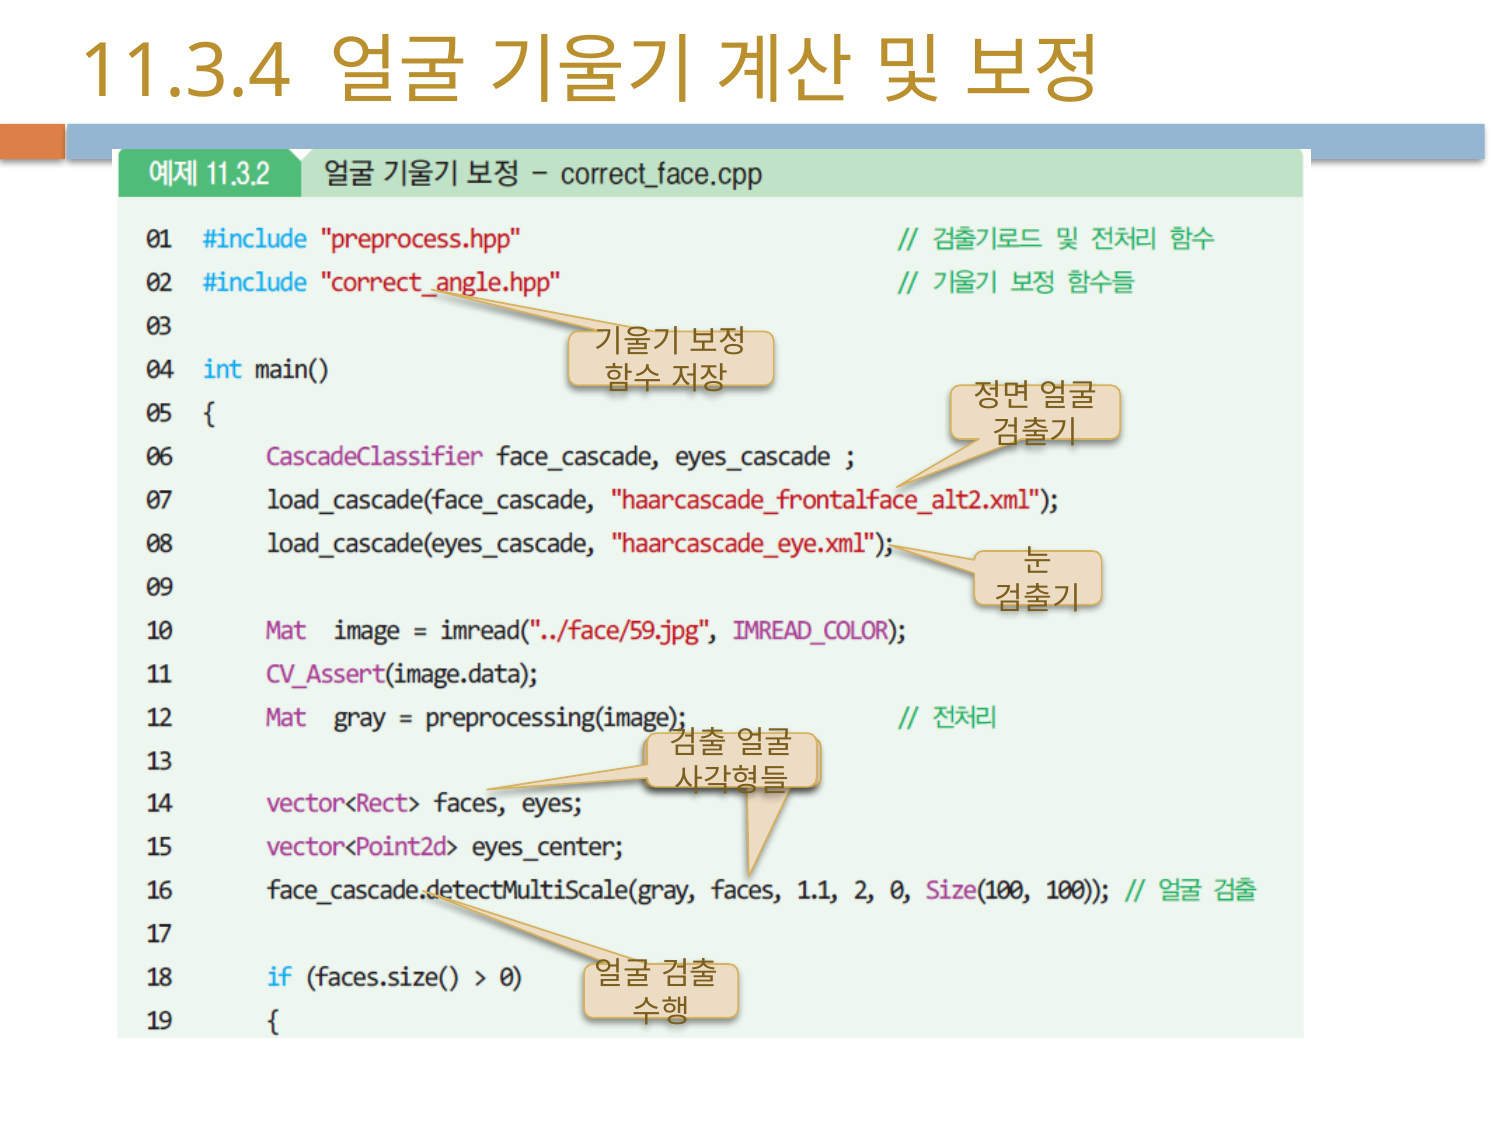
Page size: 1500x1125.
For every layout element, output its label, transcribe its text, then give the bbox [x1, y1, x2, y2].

picture [111, 148, 1312, 1038]
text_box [643, 732, 822, 788]
title 11.3.4 얼굴 기울기 계산 및 보정 [64, 7, 1471, 126]
